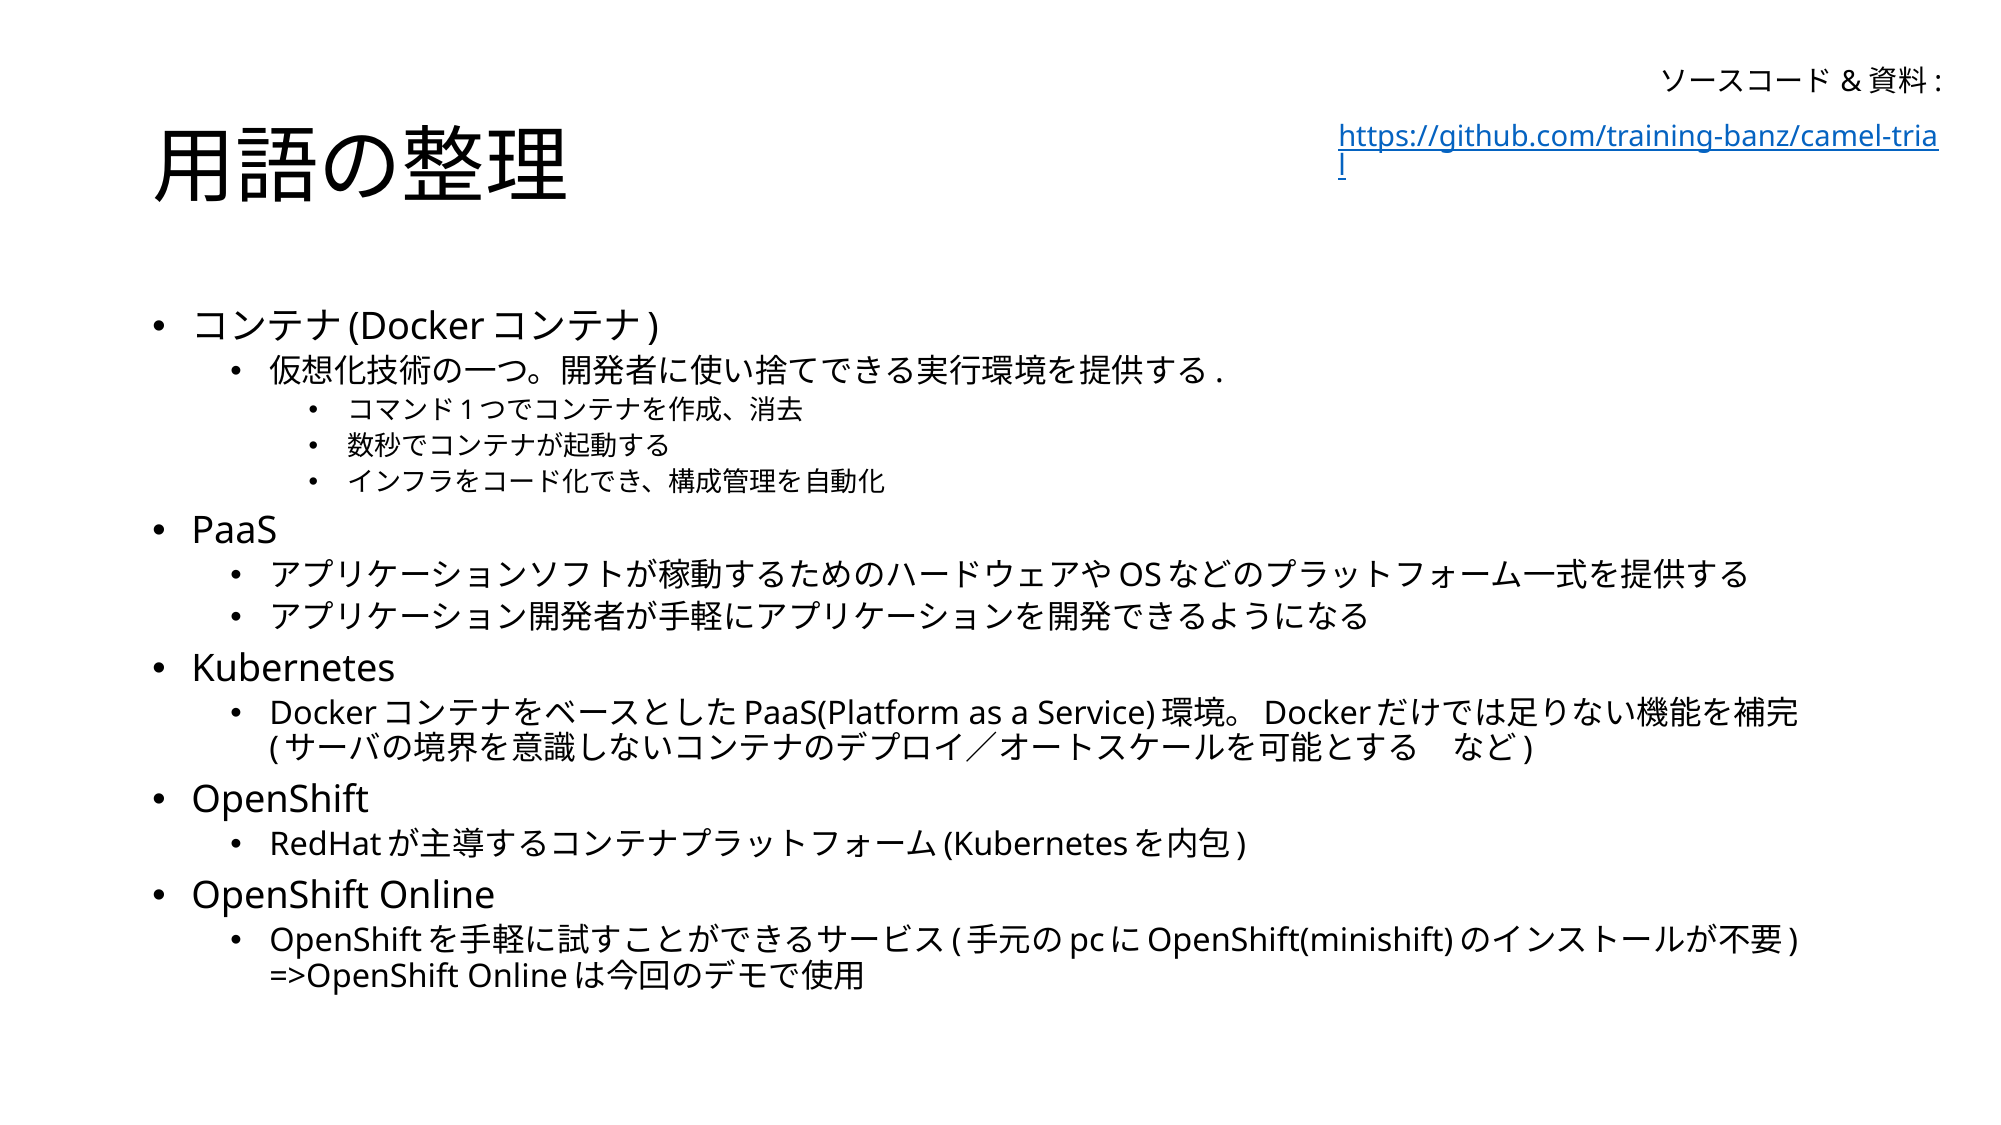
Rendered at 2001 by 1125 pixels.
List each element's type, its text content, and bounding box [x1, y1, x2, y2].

title 用語の整理 [137, 59, 1863, 278]
text_box ソースコード&資料: https://github.com/training-banz/camel-trial [1323, 58, 1957, 169]
list コンテナ(Dockerコンテナ) 仮想化技術の一つ。開発者に使い捨てできる実行環境を提供する. コマンド1つでコンテナを作成、消去 数秒でコンテナが起動する インフラをコード化でき、構成管理を自動化 PaaS アプリケーションソフトが稼動するためのハードウェアやOSなどのプラットフォーム一式を提供する アプリケーション開発者が手軽にアプリケーションを開発できるようになる Kubernetes DockerコンテナをベースとしたPaaS(Platform as a Service)環境。Dockerだけでは足りない機能を補完 (サーバの境界を意識しないコンテナのデプロイ／オートスケールを可能とする など) OpenShift RedHatが主導するコンテナプラットフォーム(Kubernetesを内包) OpenShift Online OpenShiftを手軽に試すことができるサービス(手元のpcにOpenShift(minishift)のインストールが不要) =>OpenShift Onlineは今回のデモで使用 [137, 299, 1863, 1014]
